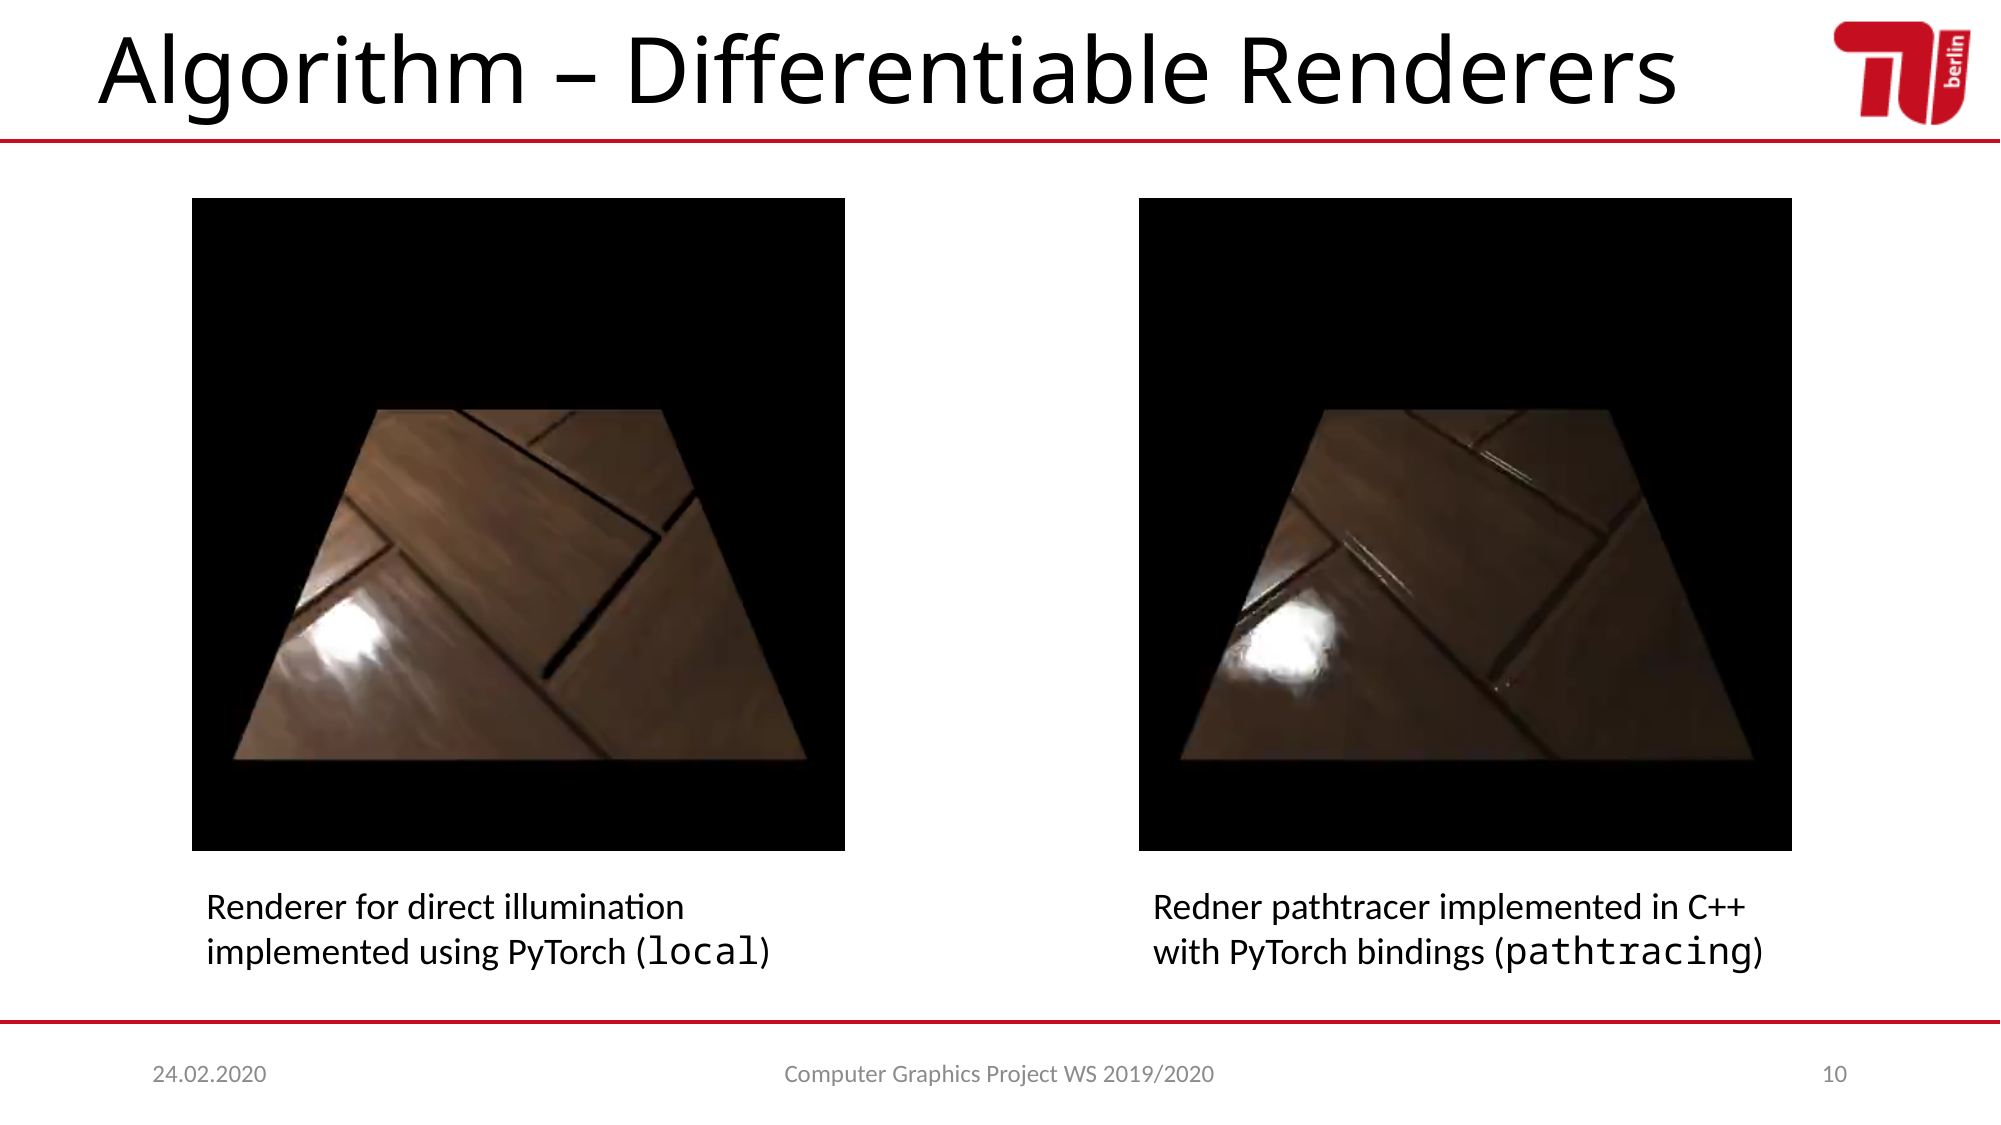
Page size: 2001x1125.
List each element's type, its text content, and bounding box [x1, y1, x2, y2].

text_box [191, 197, 846, 852]
slide_number 10 [1412, 1042, 1863, 1103]
footer Computer Graphics Project WS 2019/2020 [662, 1042, 1338, 1103]
picture [1809, 14, 1980, 133]
text_box Redner pathtracer implemented in C++ with PyTorch bindings (pathtracing) [1138, 874, 1793, 980]
title Algorithm – Differentiable Renderers [83, 0, 1809, 165]
text_box Renderer for direct illumination implemented using PyTorch (local) [191, 874, 846, 980]
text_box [1138, 197, 1793, 852]
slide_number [137, 1042, 588, 1103]
